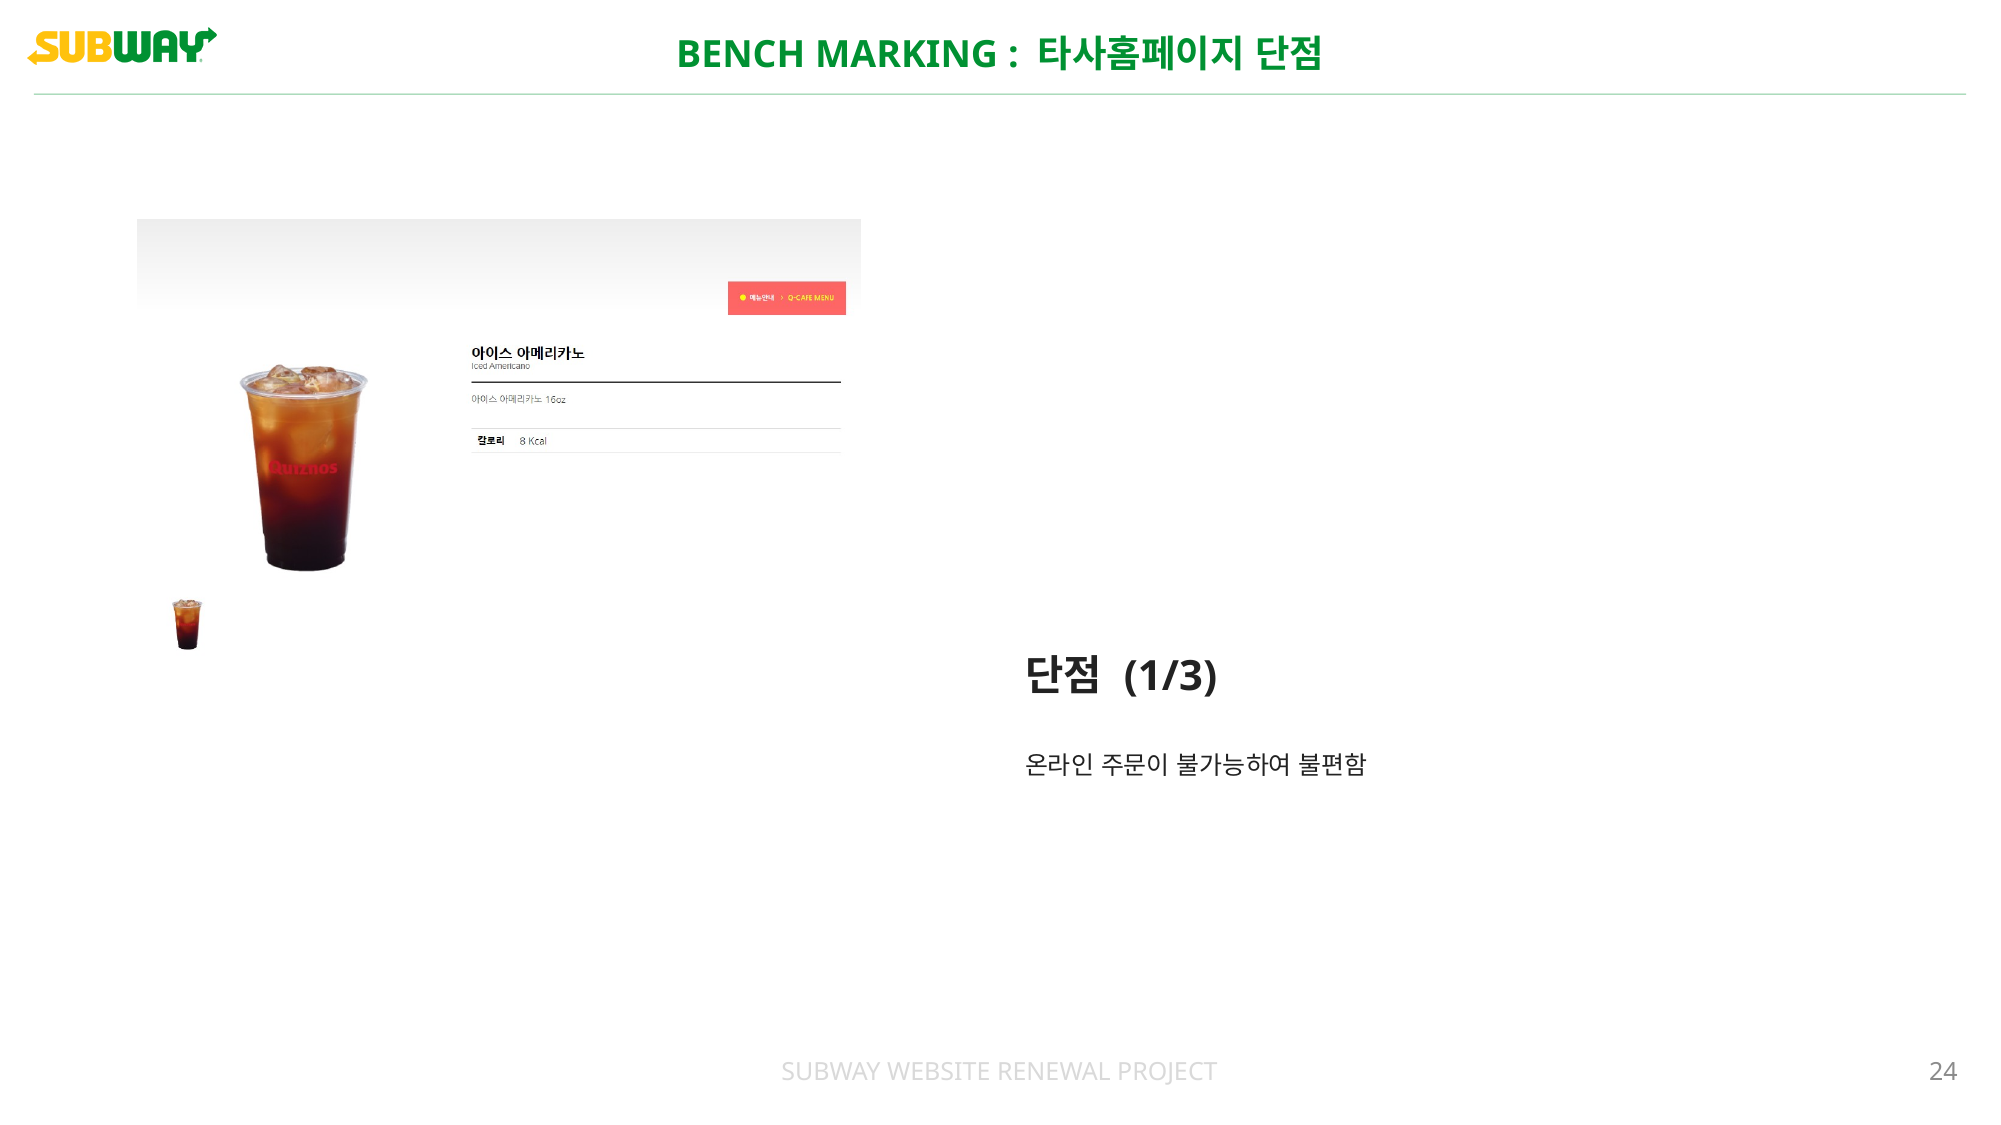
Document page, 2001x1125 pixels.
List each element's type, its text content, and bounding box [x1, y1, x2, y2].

text_box 단점 (1/3) 온라인 주문이 불가능하여 불편함 [1010, 641, 1383, 787]
picture [27, 27, 208, 65]
slide_number 24 [1522, 1042, 1973, 1103]
picture [137, 219, 861, 669]
footer SUBWAY WEBSITE RENEWAL PROJECT [662, 1042, 1338, 1103]
text_box BENCH MARKING : 타사홈페이지 단점 [208, 22, 1792, 83]
